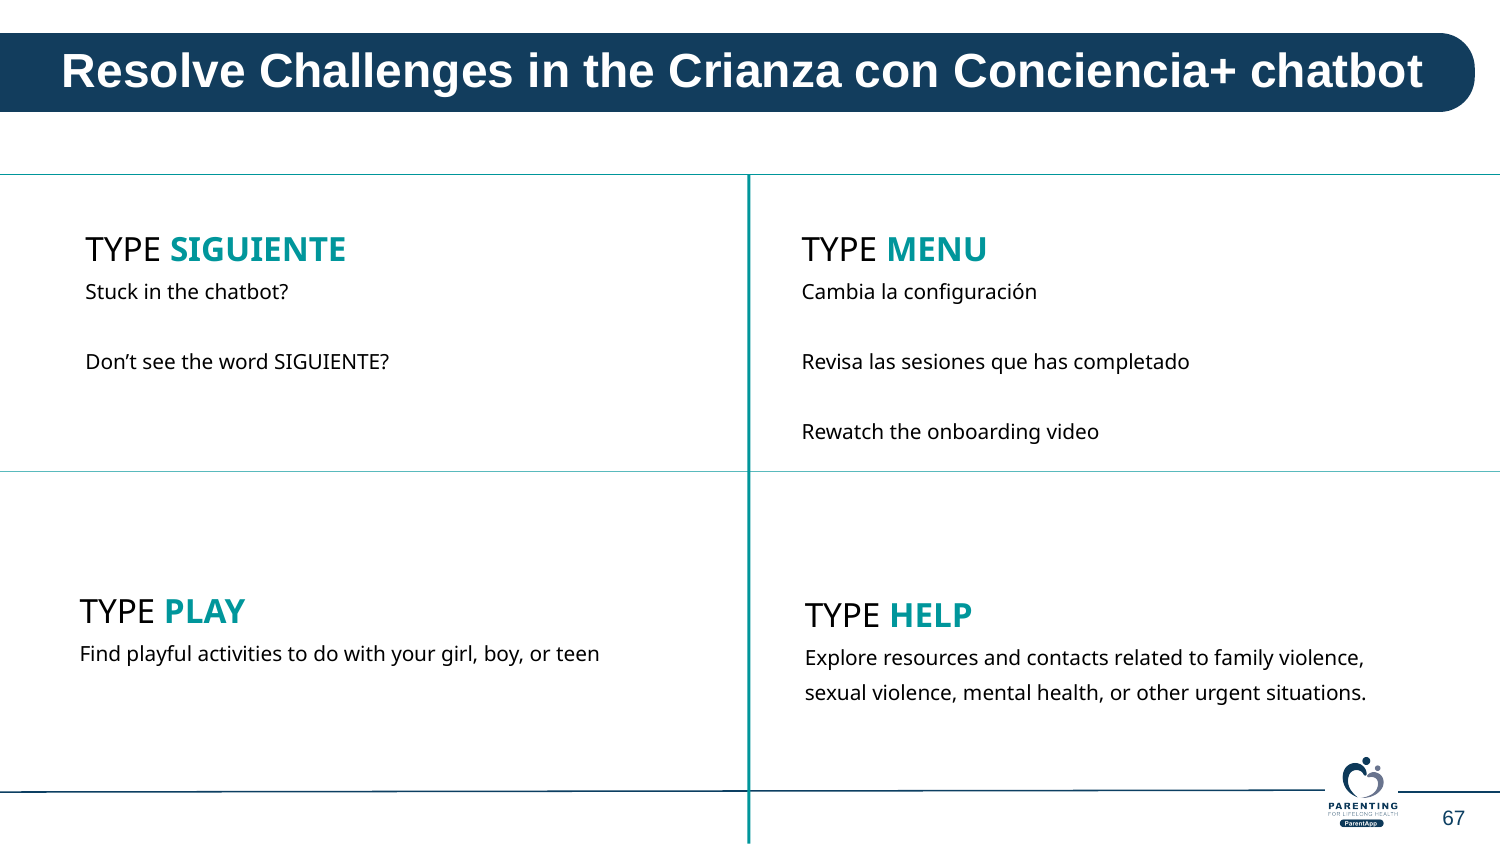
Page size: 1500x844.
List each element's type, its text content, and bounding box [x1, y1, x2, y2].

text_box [85, 211, 652, 366]
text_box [801, 211, 1374, 472]
text_box Resolve Challenges in the Crianza con Conciencia+ chatbot [46, 32, 1500, 105]
text_box [747, 174, 751, 844]
picture [1328, 756, 1398, 828]
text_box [804, 577, 1371, 696]
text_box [79, 573, 646, 657]
text_box [0, 33, 1461, 112]
